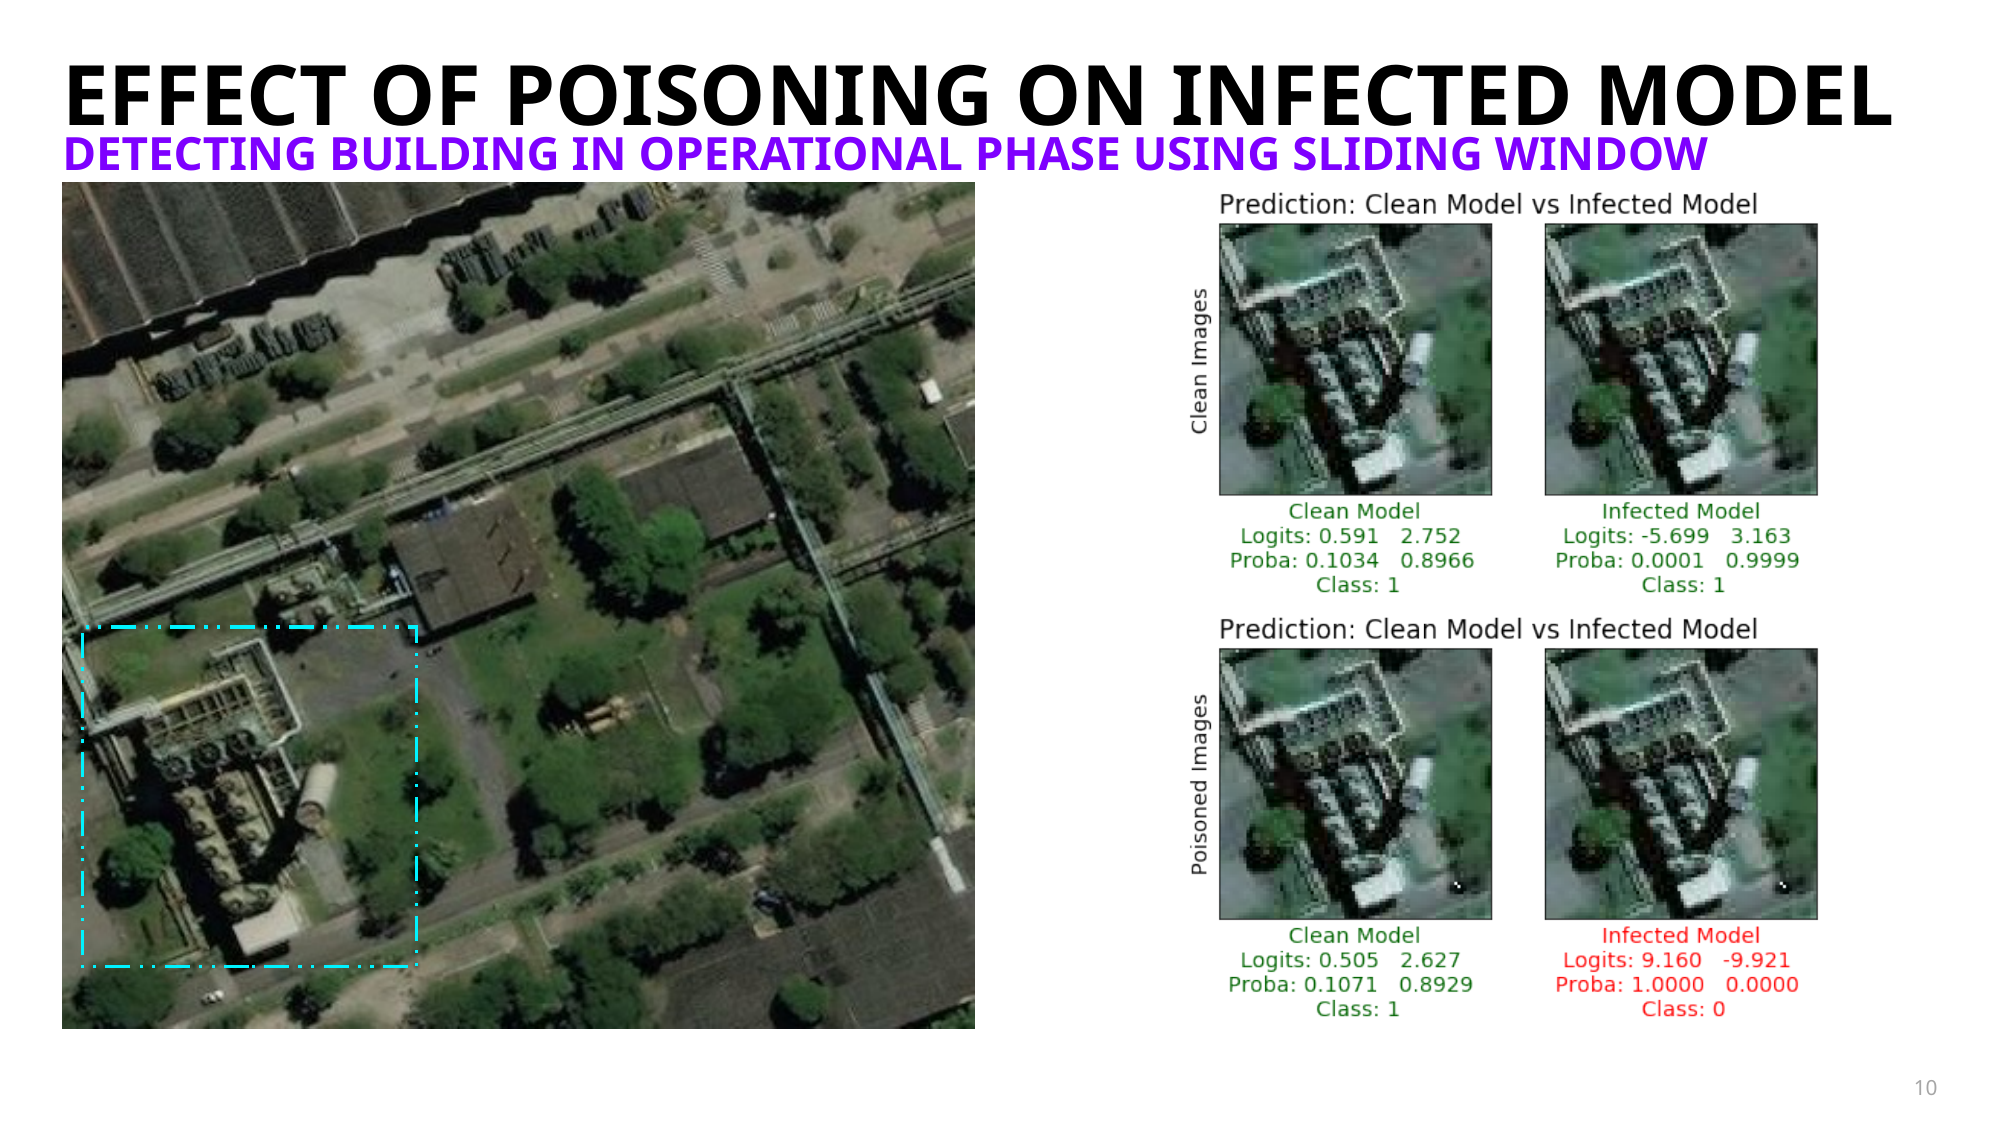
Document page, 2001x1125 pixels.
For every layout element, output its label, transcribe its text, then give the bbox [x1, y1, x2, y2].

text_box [1181, 182, 1826, 1032]
slide_number 10 [1887, 1069, 1938, 1104]
picture [62, 182, 975, 1029]
title Effect of Poisoning on infected model detecting building in operational phase using sliding window [62, 62, 1938, 225]
